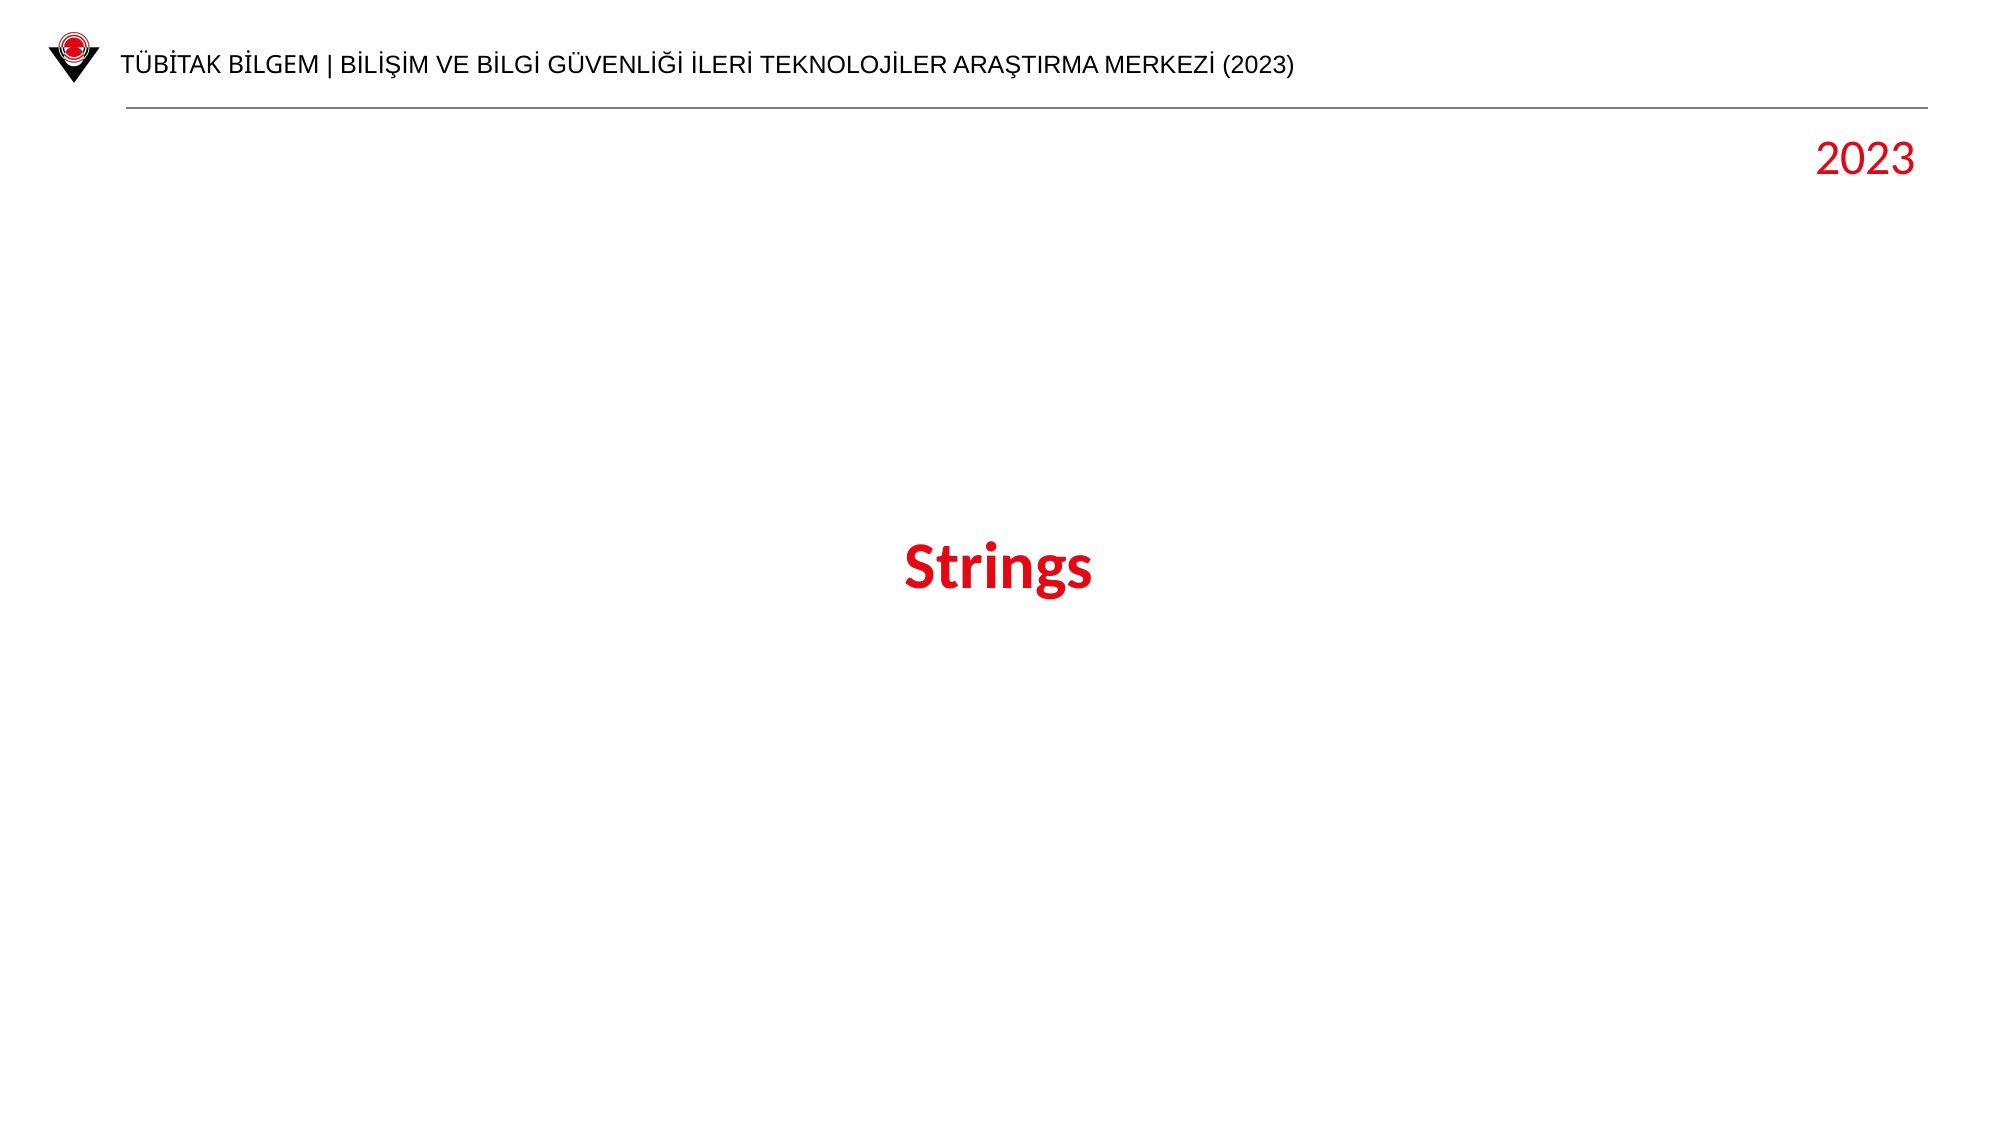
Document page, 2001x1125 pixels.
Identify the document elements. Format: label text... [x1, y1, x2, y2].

picture [42, 26, 106, 89]
text_box Strings [889, 514, 1111, 610]
text_box 2023 [1650, 117, 1931, 193]
